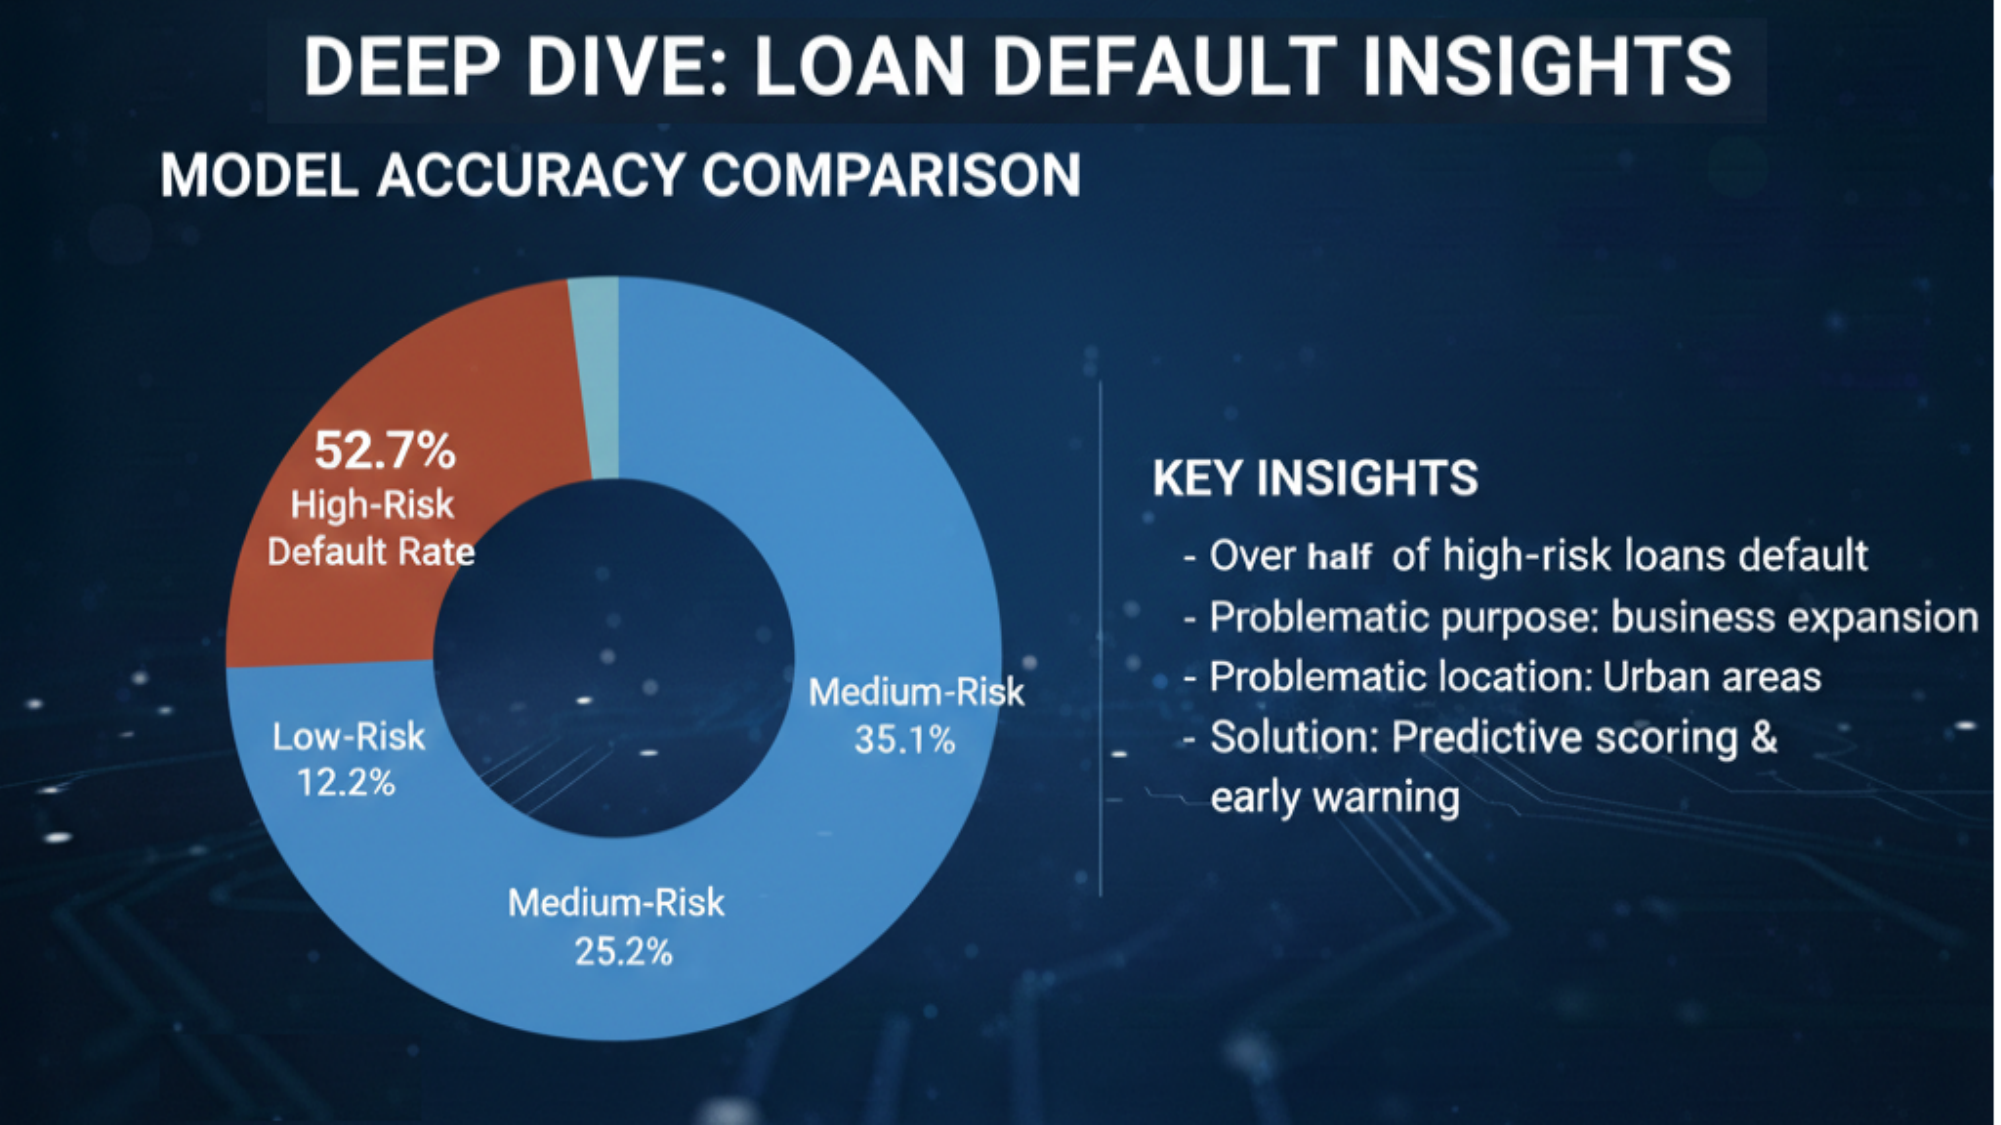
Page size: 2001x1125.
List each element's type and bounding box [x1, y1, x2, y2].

list [0, 0, 2000, 1125]
